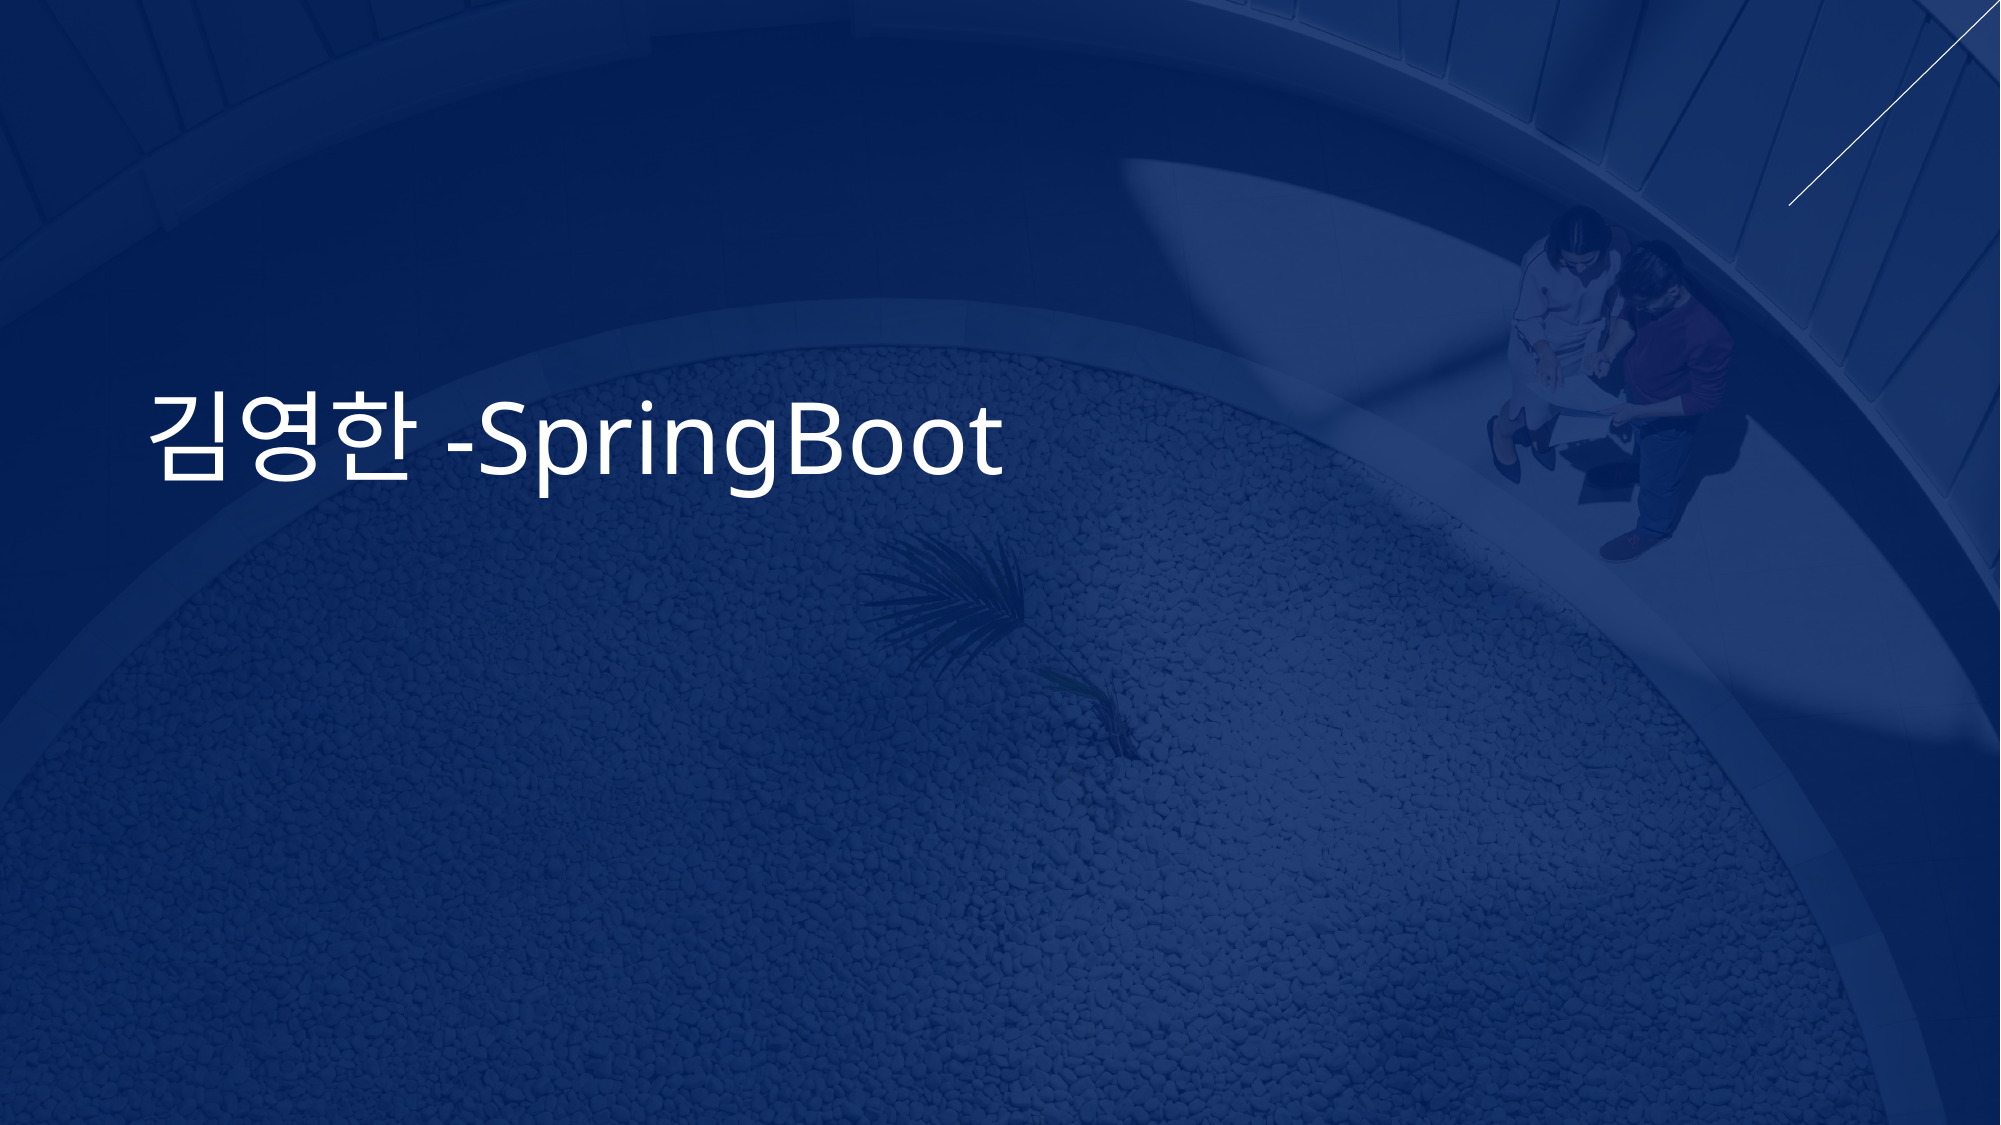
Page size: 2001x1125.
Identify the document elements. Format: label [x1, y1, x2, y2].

picture [0, 0, 2000, 1125]
text_box [1788, 0, 2000, 206]
